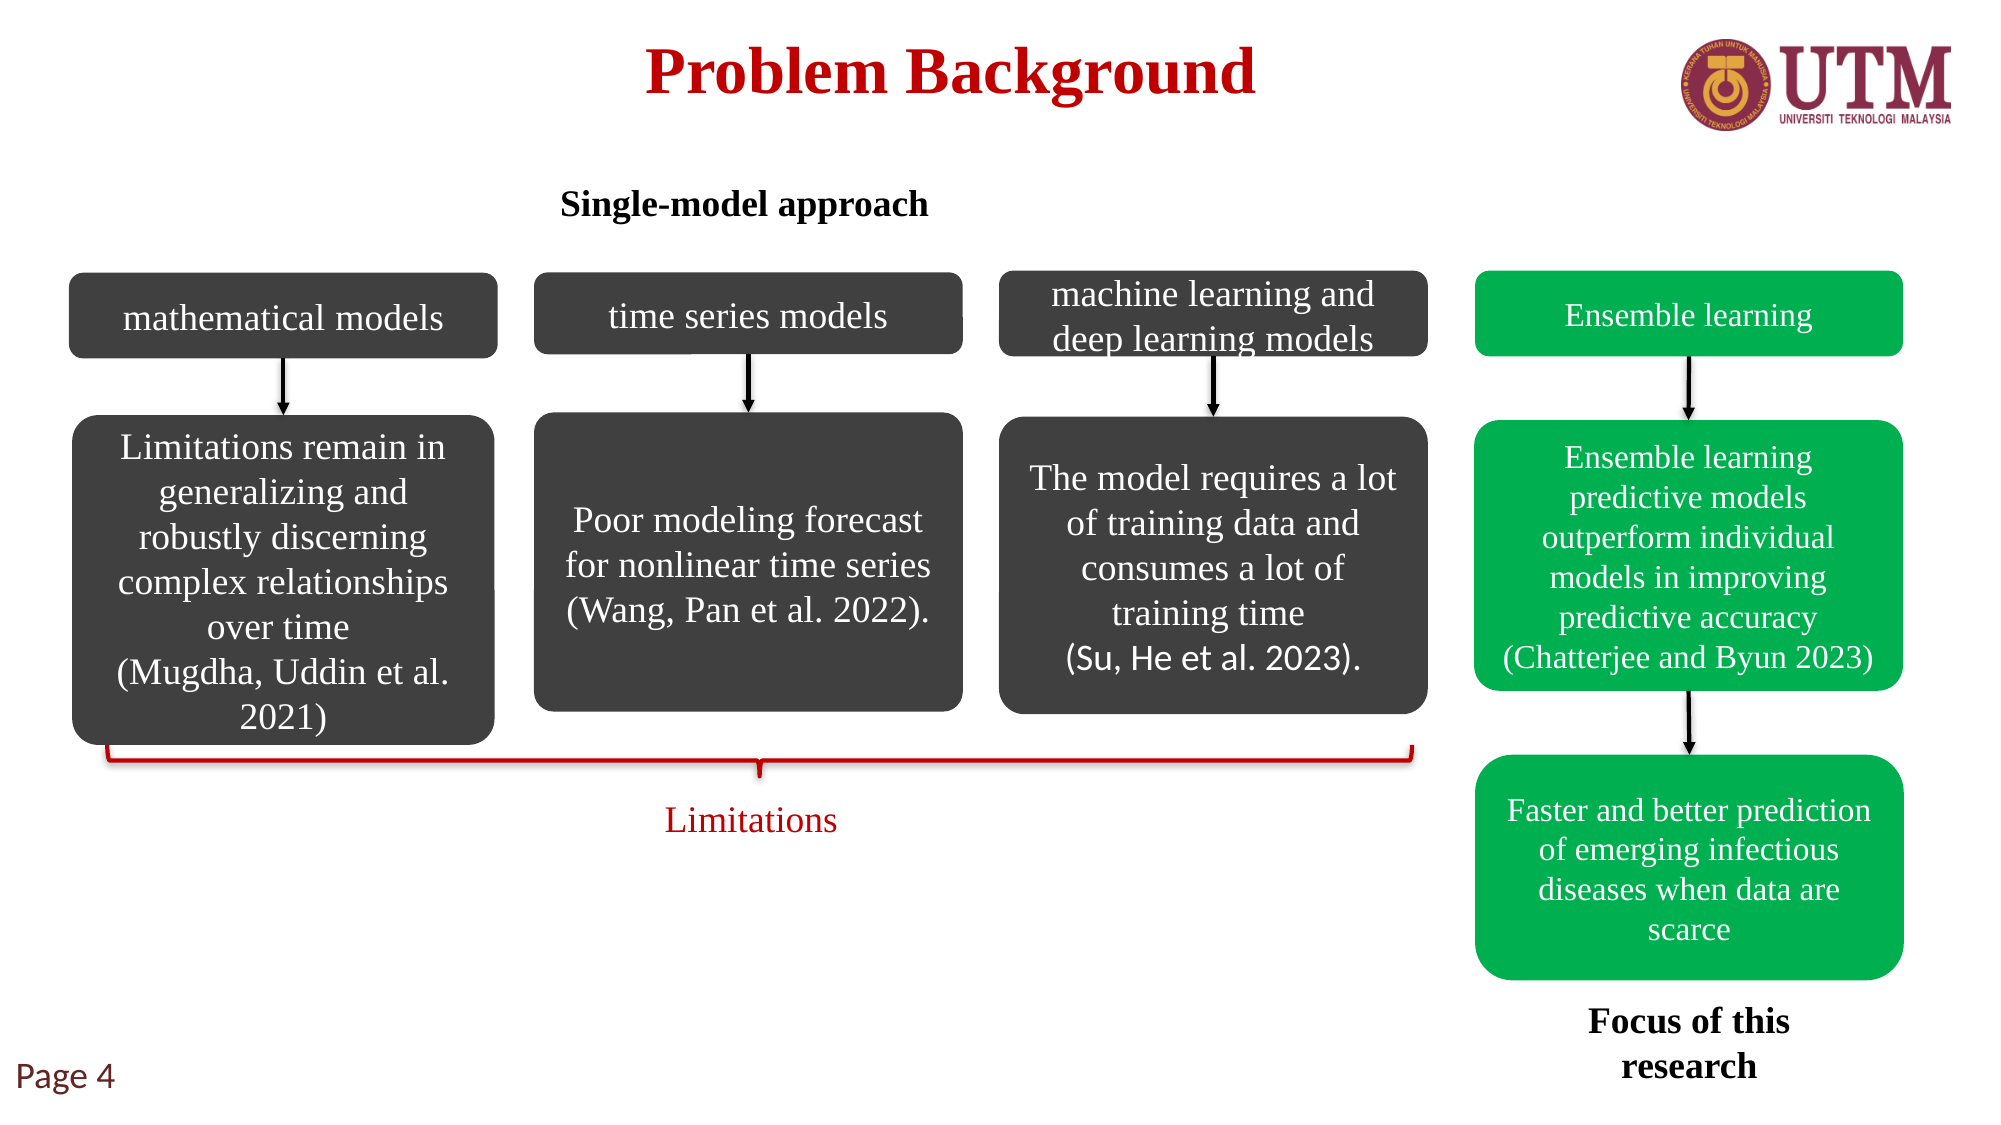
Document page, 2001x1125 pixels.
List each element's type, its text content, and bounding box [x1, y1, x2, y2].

text_box [105, 744, 1415, 779]
text_box time series models [531, 270, 965, 357]
text_box Limitations remain in generalizing and robustly discerning complex relationships over time (Mugdha, Uddin et al. 2021) [70, 413, 497, 748]
text_box Page 4 [0, 1043, 131, 1104]
text_box Problem Background [631, 19, 1631, 115]
text_box Ensemble learning predictive models outperform individual models in improving predictive accuracy (Chatterjee and Byun 2023) [1472, 418, 1906, 693]
text_box mathematical models [66, 270, 500, 361]
text_box Single-model approach [63, 156, 1427, 247]
text_box Poor modeling forecast for nonlinear time series (Wang, Pan et al. 2022). [531, 410, 965, 714]
picture [1664, 36, 1966, 135]
text_box Faster and better prediction of emerging infectious diseases when data are scarce [1472, 752, 1906, 983]
text_box The model requires a lot of training data and consumes a lot of training time (Su, He et al. 2023). [996, 414, 1430, 717]
text_box machine learning and deep learning models [996, 268, 1430, 359]
text_box Focus of this research [1541, 995, 1837, 1086]
text_box Limitations [70, 772, 1433, 863]
text_box Ensemble learning [1472, 268, 1906, 359]
